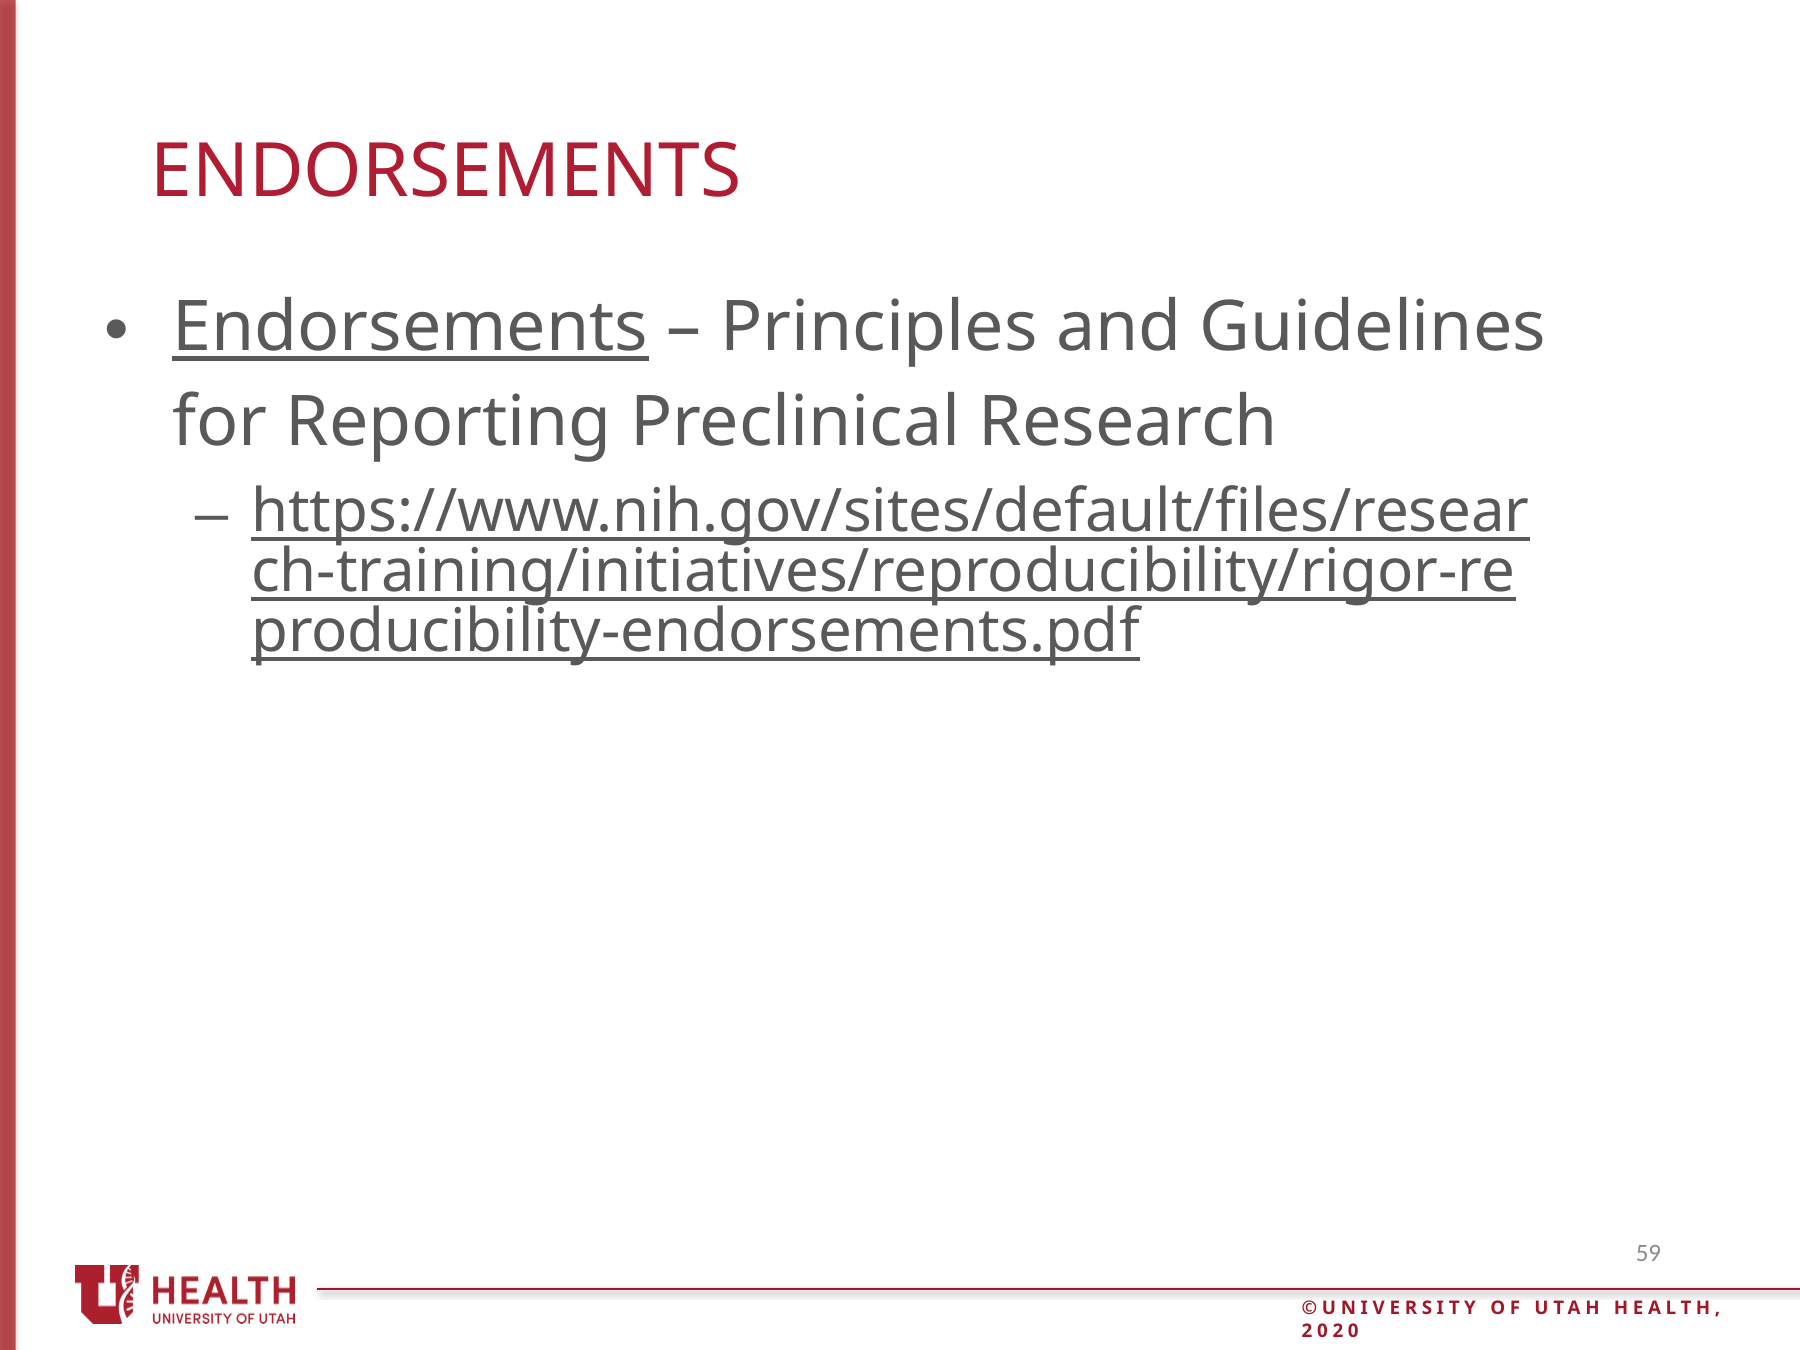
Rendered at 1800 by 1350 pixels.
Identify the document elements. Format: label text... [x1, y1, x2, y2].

title Endorsements [135, 113, 1730, 223]
list Endorsements – Principles and Guidelines for Reporting Preclinical Research https://www.nih.gov/sites/default/files/research-training/initiatives/reproducibility/rigor-reproducibility-endorsements.pdf [89, 273, 1565, 1185]
slide_number 59 [1271, 1215, 1677, 1288]
picture [75, 1265, 295, 1324]
